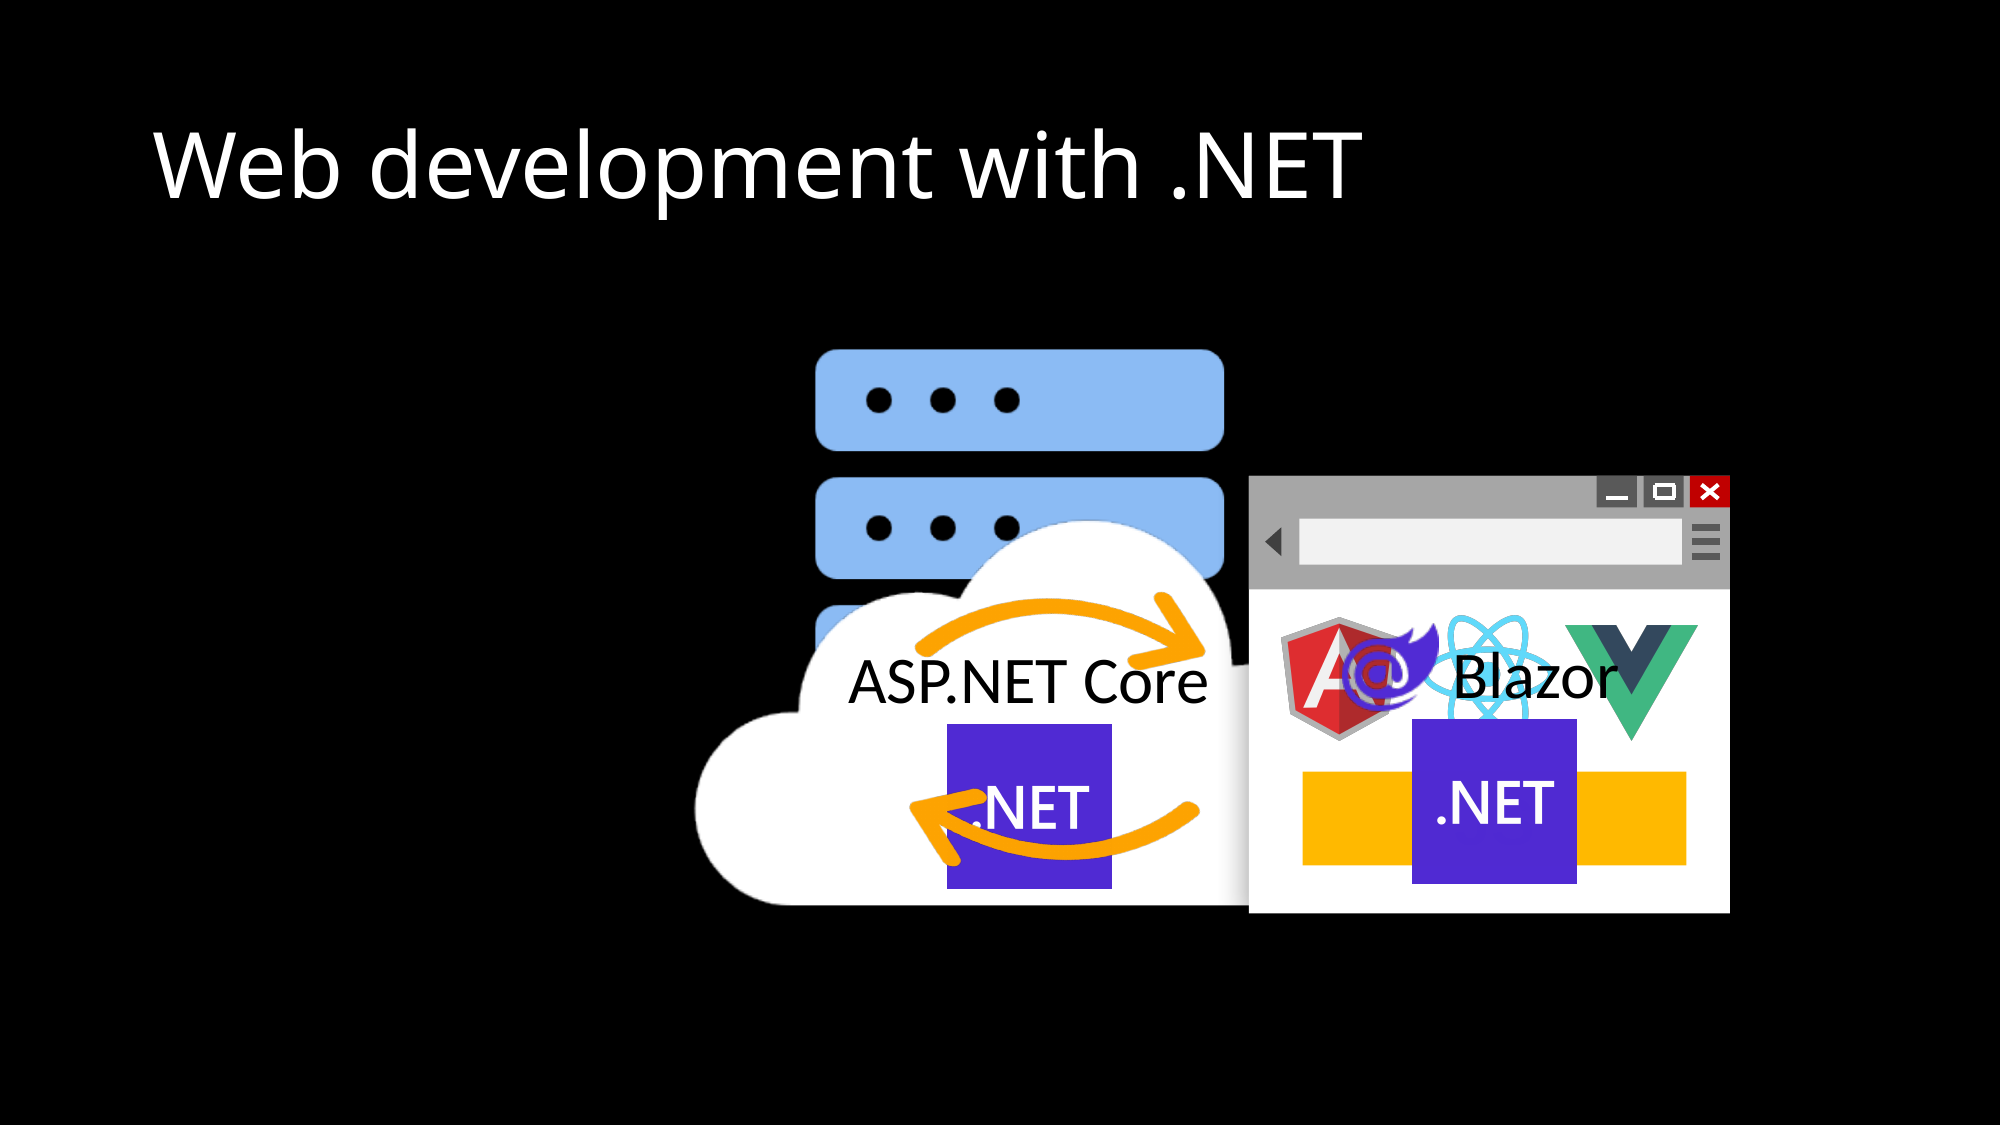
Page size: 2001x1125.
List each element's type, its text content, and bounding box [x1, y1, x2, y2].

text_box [1342, 619, 1648, 884]
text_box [870, 475, 1730, 938]
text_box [833, 629, 870, 889]
title Web development with .NET [137, 59, 1863, 278]
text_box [648, 279, 1419, 1099]
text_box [1280, 594, 1698, 755]
